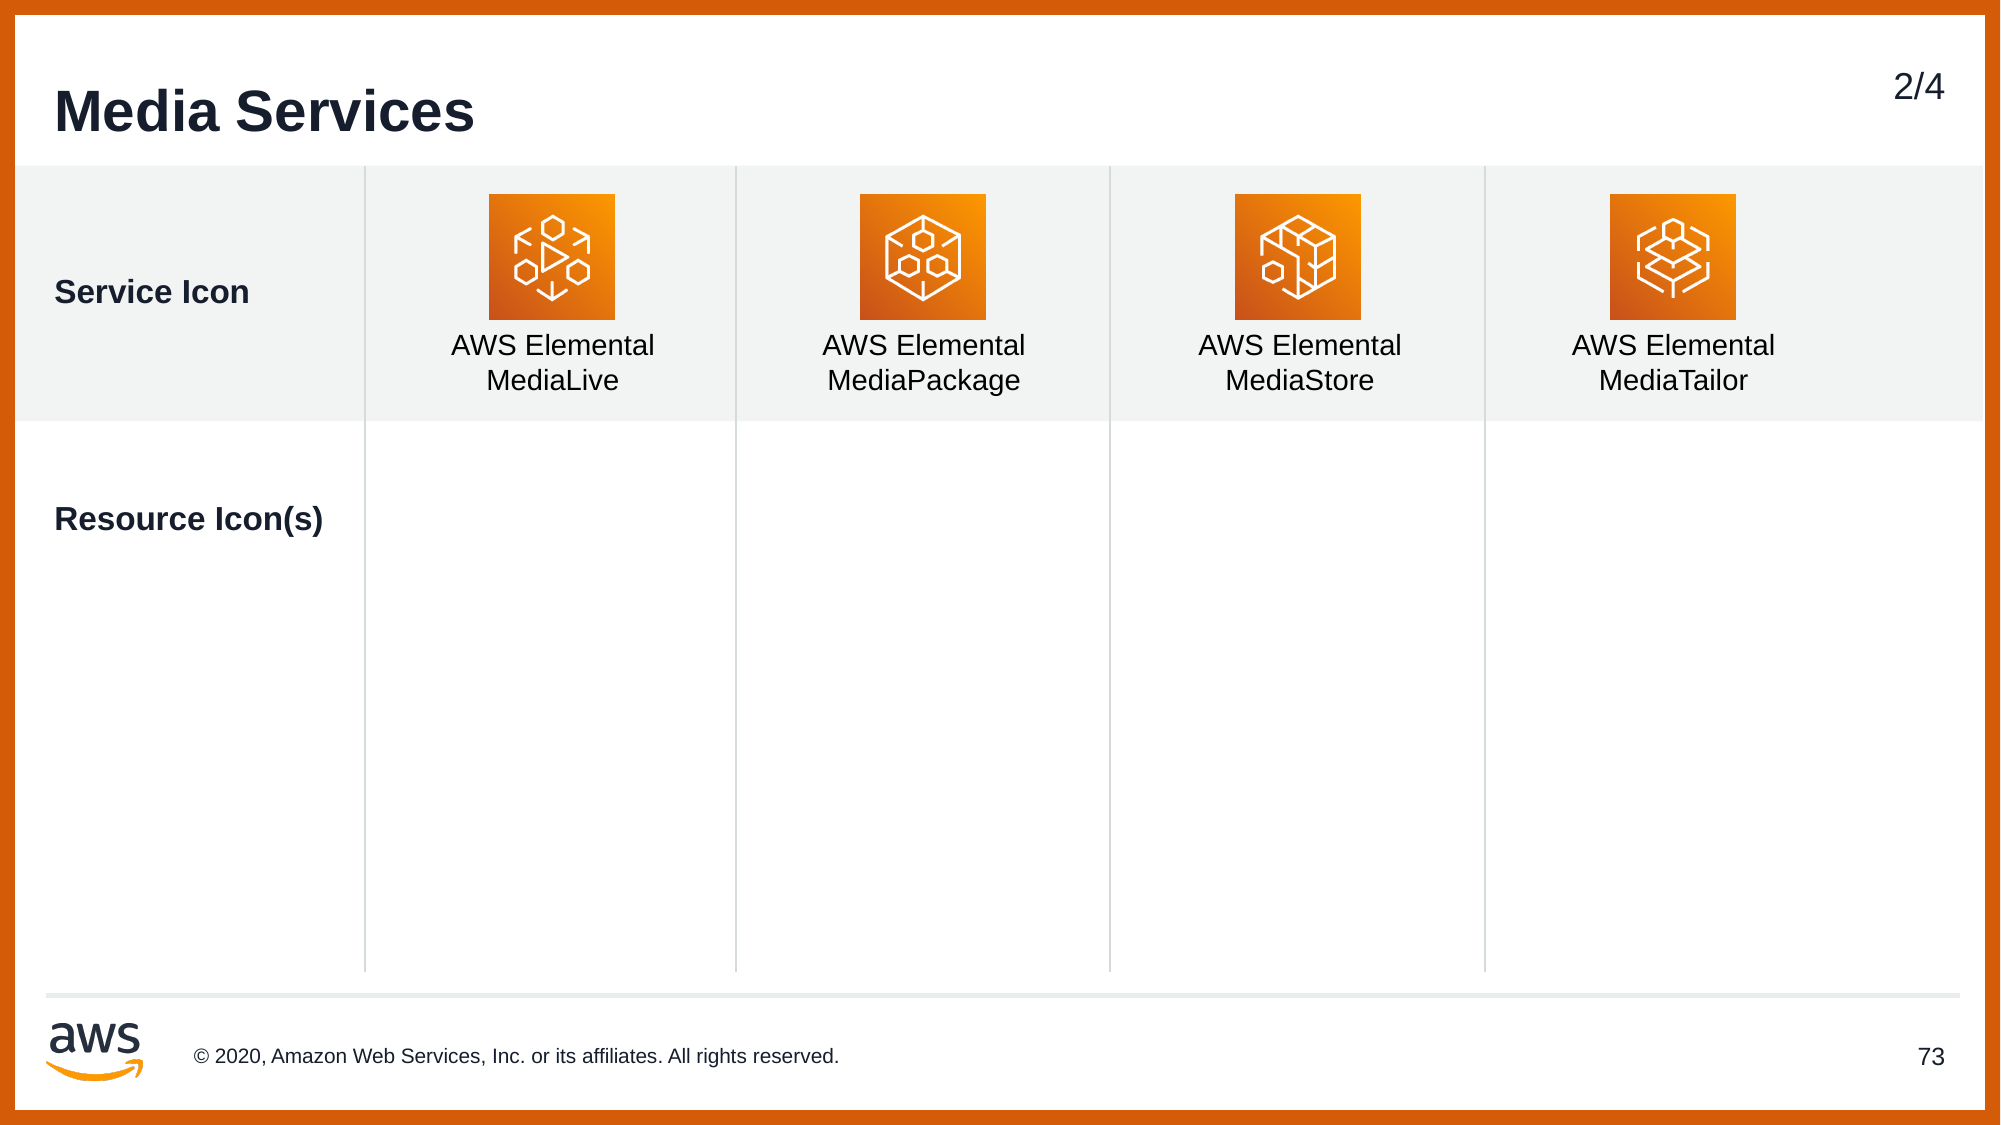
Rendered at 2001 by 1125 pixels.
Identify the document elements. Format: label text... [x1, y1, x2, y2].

title Media Services [39, 59, 1457, 166]
picture [860, 194, 986, 320]
text_box AWS Elemental MediaLive [369, 319, 735, 404]
picture [489, 194, 615, 320]
text_box AWS Elemental MediaPackage [736, 319, 1109, 404]
footer © 2020, Amazon Web Services, Inc. or its affiliates. All rights reserved. [178, 1025, 911, 1086]
picture [1610, 194, 1736, 320]
slide_number 73 [1493, 1025, 1961, 1086]
picture [46, 1023, 143, 1081]
picture [1235, 194, 1361, 320]
text_box AWS Elemental MediaStore [1113, 319, 1484, 404]
text_box AWS Elemental MediaTailor [1493, 319, 1855, 404]
list 2/4 [1693, 59, 1961, 166]
